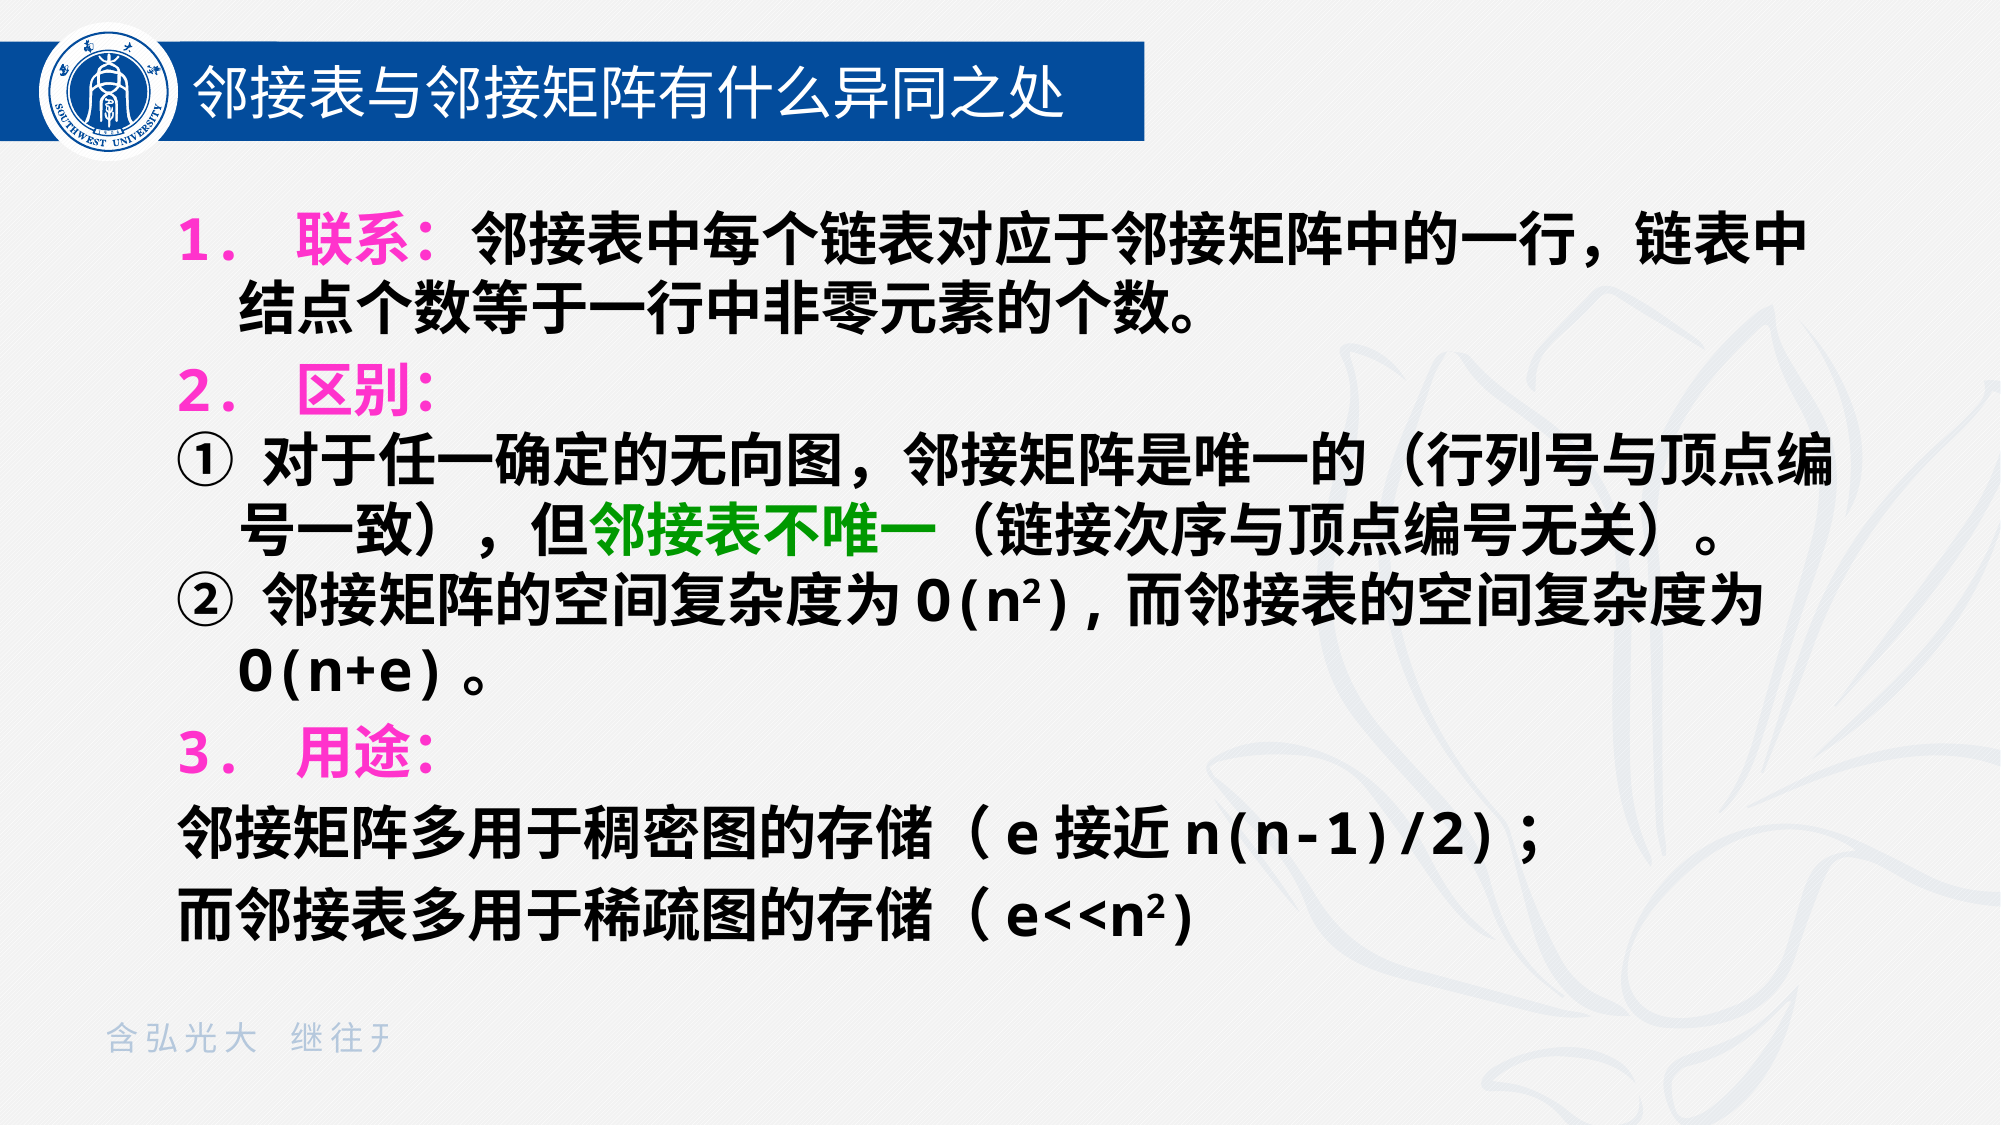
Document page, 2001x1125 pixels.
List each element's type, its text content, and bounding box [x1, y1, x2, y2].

list 邻接表与邻接矩阵有什么异同之处 [180, 41, 1145, 141]
text_box 1. 联系：邻接表中每个链表对应于邻接矩阵中的一行，链表中结点个数等于一行中非零元素的个数。 2. 区别： ① 对于任一确定的无向图，邻接矩阵是唯一的（行列号与顶点编号一致），但邻接表不唯一（链接次序与顶点编号无关）。 ② 邻接矩阵的空间复杂度为O(n2),而邻接表的空间复杂度为O(n+e)。 3. 用途： 邻接矩阵多用于稠密图的存储（e接近n(n-1)/2)； 而邻接表多用于稀疏图的存储（e<<n2) [161, 194, 1861, 956]
